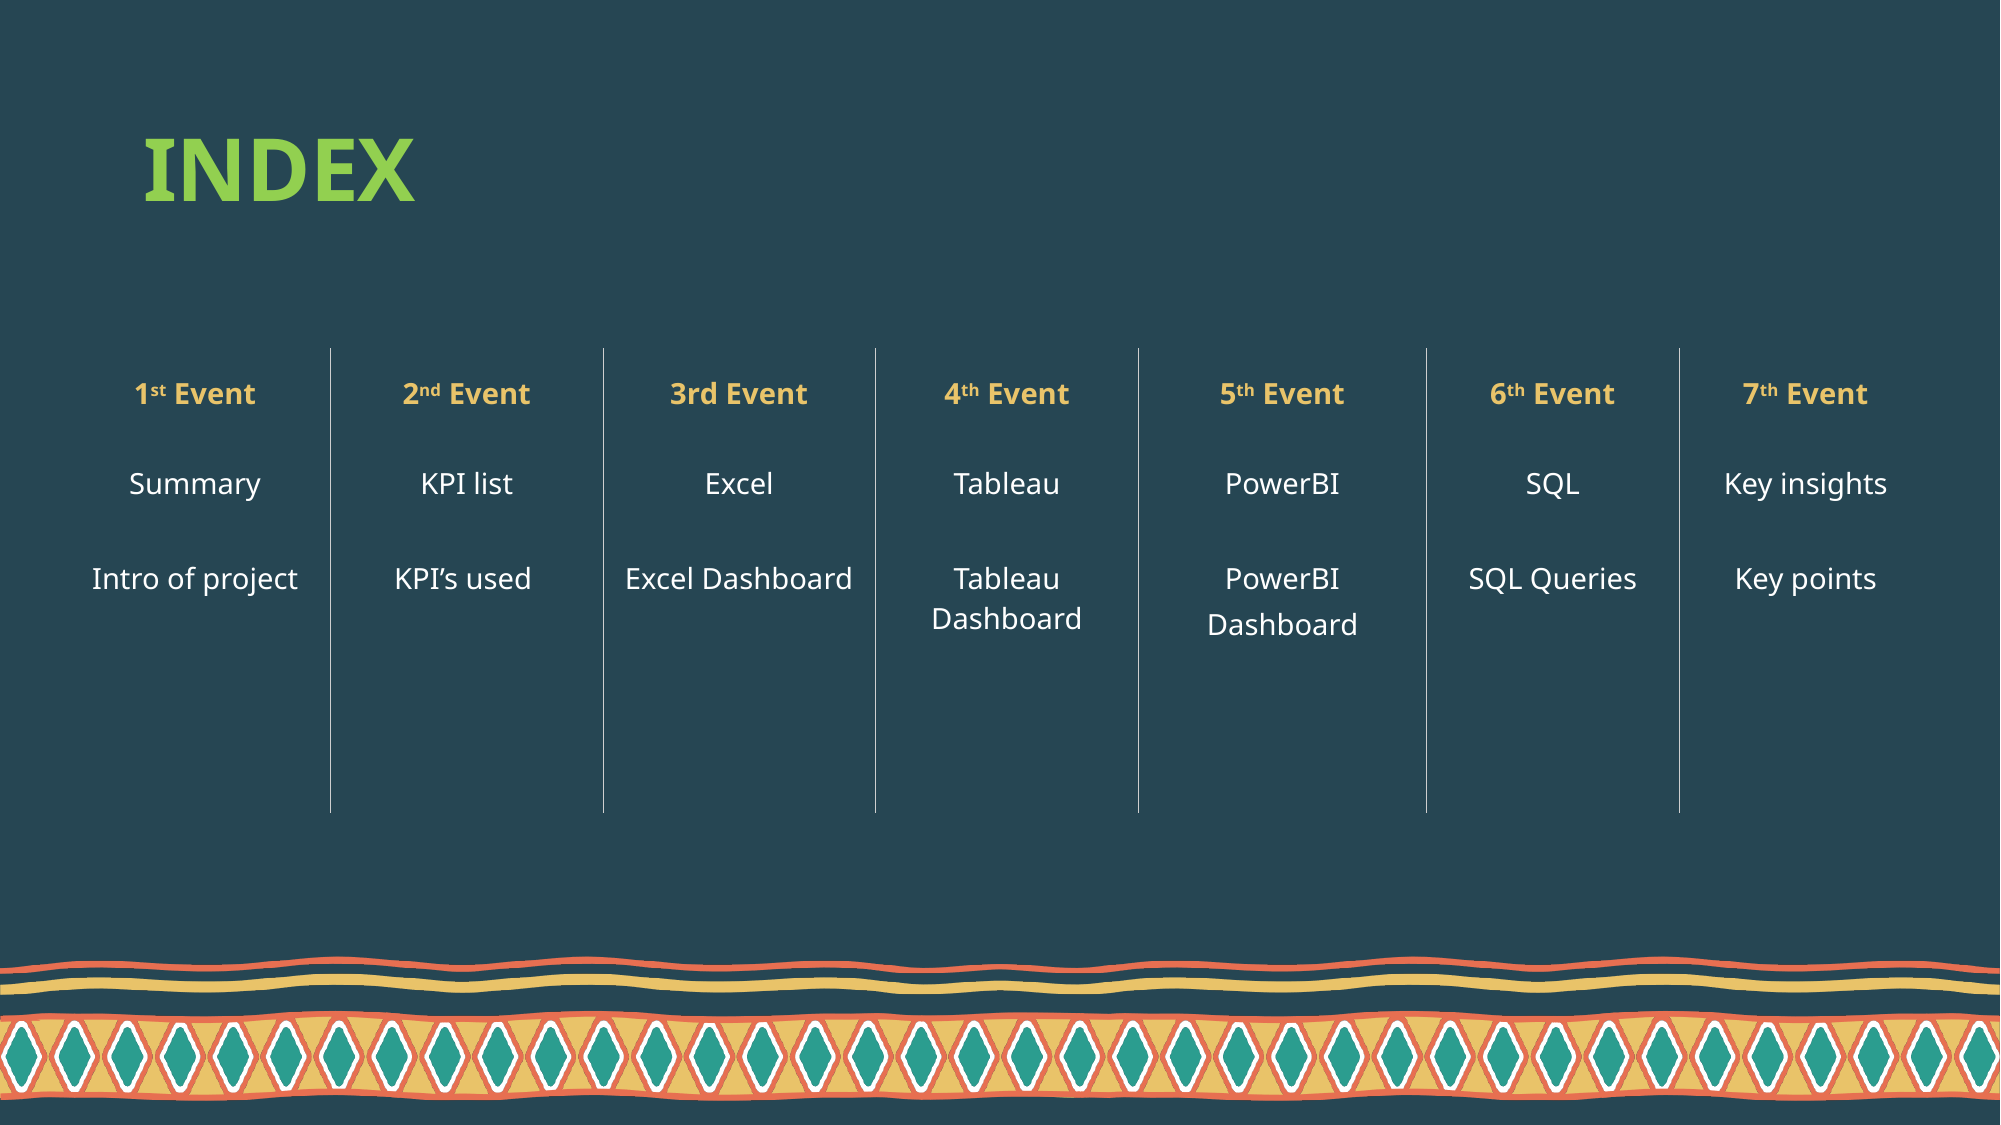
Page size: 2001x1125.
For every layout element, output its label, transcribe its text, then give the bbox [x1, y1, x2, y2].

picture [0, 956, 2000, 1101]
table_cell PowerBI Dashboard [1139, 528, 1426, 813]
table_header 7th Event [1680, 348, 1932, 438]
table_cell Tableau Dashboard [876, 528, 1138, 813]
table_header 3rd Event [604, 348, 875, 438]
table_cell SQL Queries [1427, 528, 1679, 813]
table_cell Intro of project [60, 528, 330, 813]
table_cell Summary [60, 438, 330, 528]
table_header 6th Event [1427, 348, 1679, 438]
table_header 4th Event [876, 348, 1138, 438]
table_cell Tableau [876, 438, 1138, 528]
table_cell Excel [604, 438, 875, 528]
table_header 5th Event [1139, 348, 1426, 438]
table_header 1st Event [60, 348, 330, 438]
table_cell SQL [1427, 438, 1679, 528]
table_cell KPI list [331, 438, 603, 528]
table_cell KPI’s used [331, 528, 603, 813]
table_header 2nd Event [331, 348, 603, 438]
table_cell Key insights [1680, 438, 1932, 528]
table_cell Key points [1680, 528, 1932, 813]
table_cell Excel Dashboard [604, 528, 875, 813]
title INDEX [143, 113, 1853, 219]
table_cell PowerBI [1139, 438, 1426, 528]
